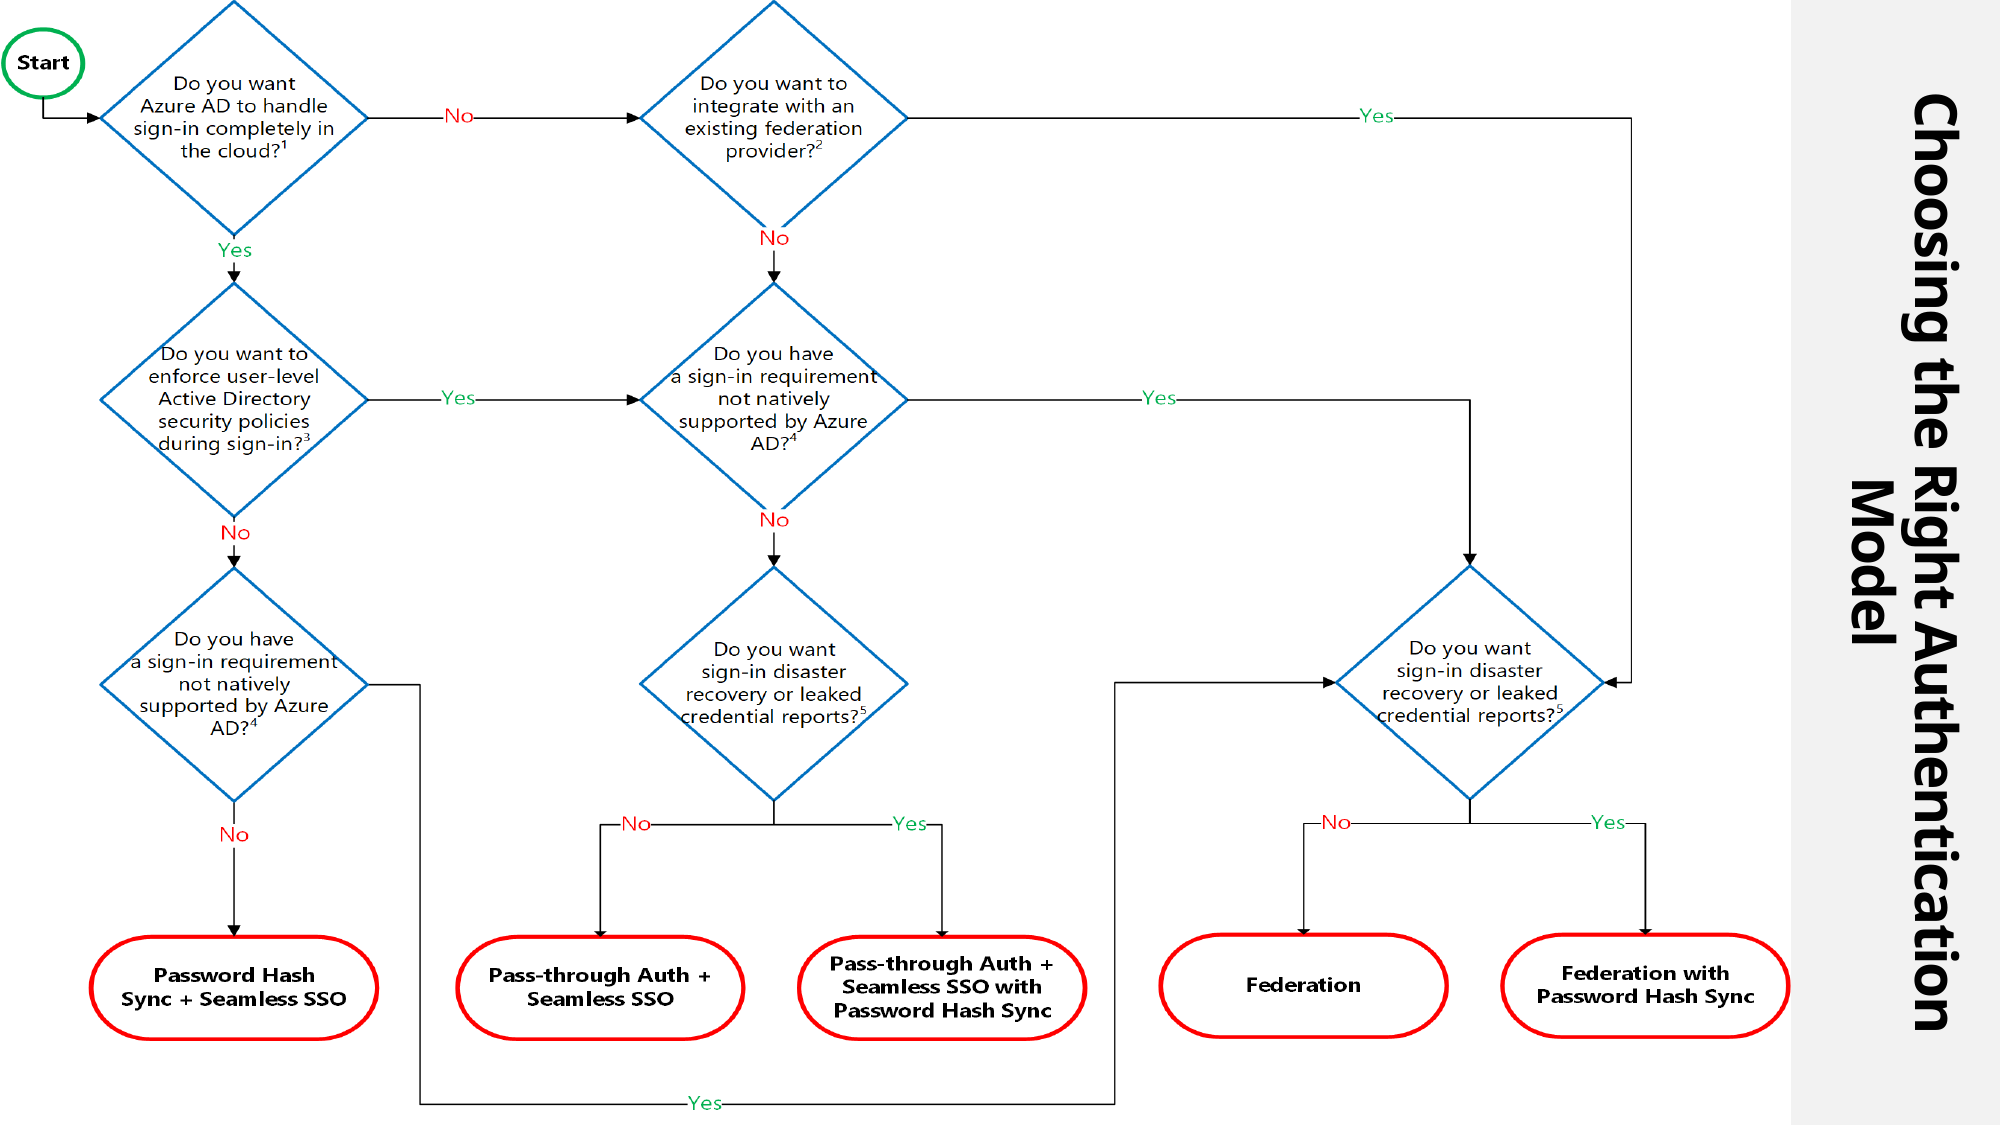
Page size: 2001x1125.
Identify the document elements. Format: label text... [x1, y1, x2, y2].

picture [0, 0, 1792, 1125]
title Choosing the Right Authentication Model [1843, 0, 1967, 1125]
